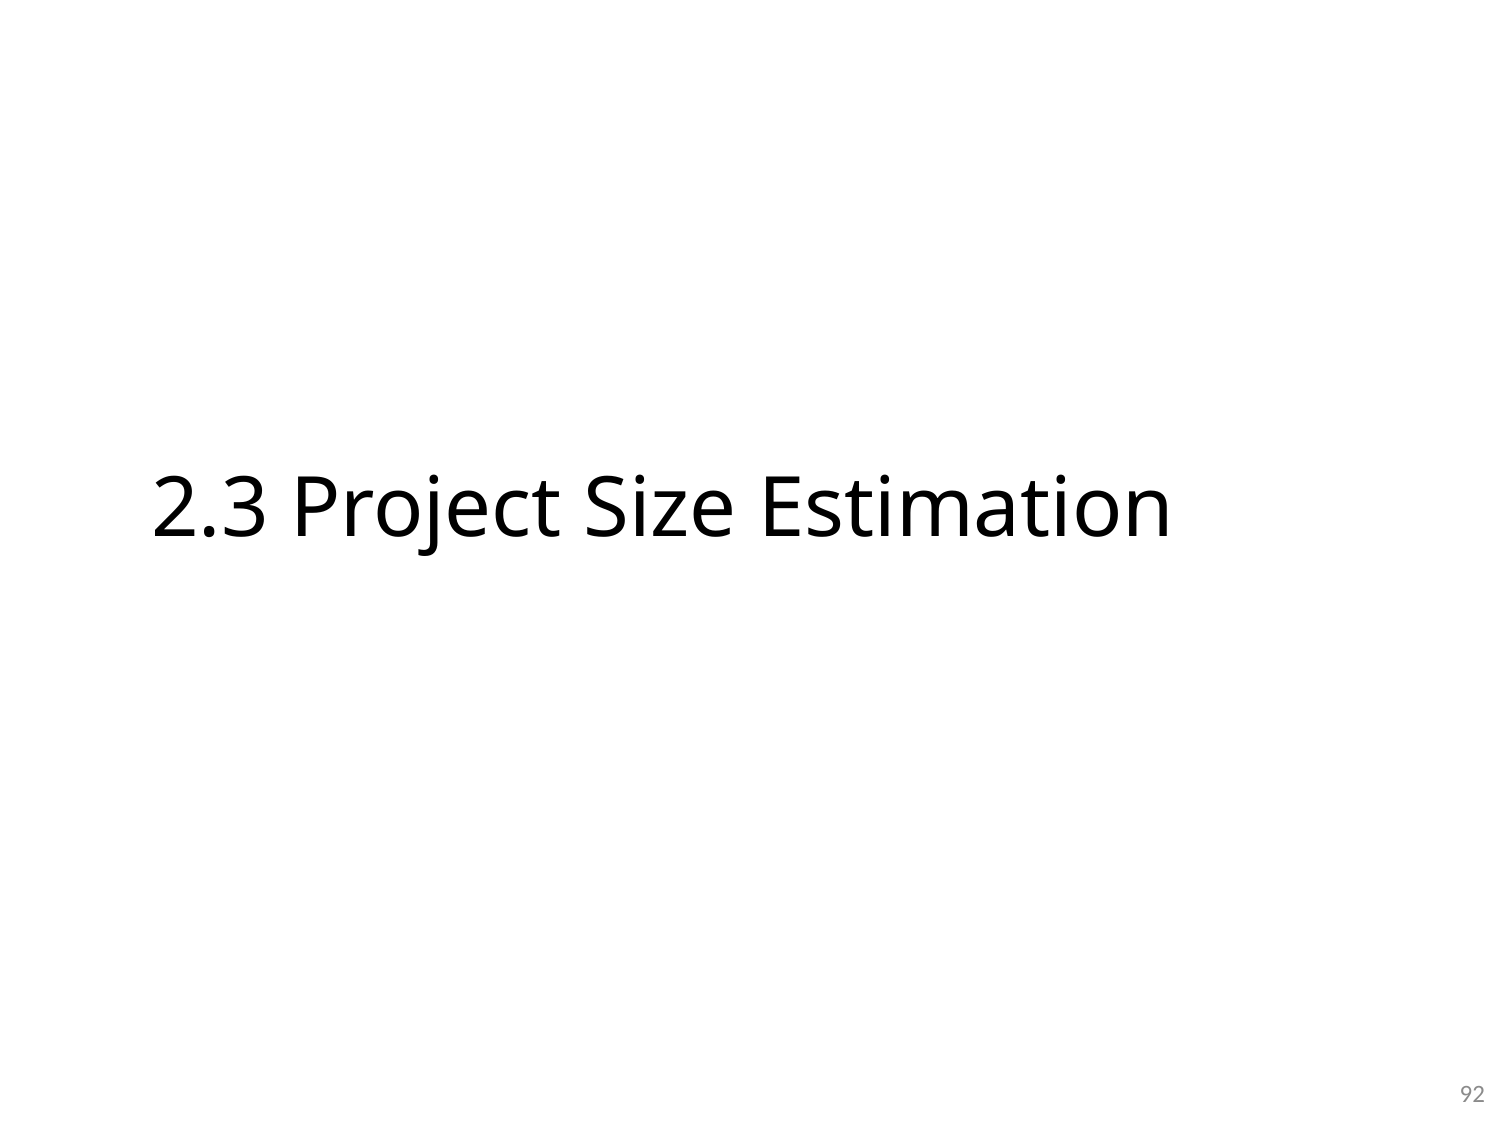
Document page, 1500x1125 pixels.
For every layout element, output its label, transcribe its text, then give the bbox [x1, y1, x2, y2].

slide_number 92 [1162, 1062, 1500, 1123]
title 2.3 Project Size Estimation [136, 183, 1353, 563]
